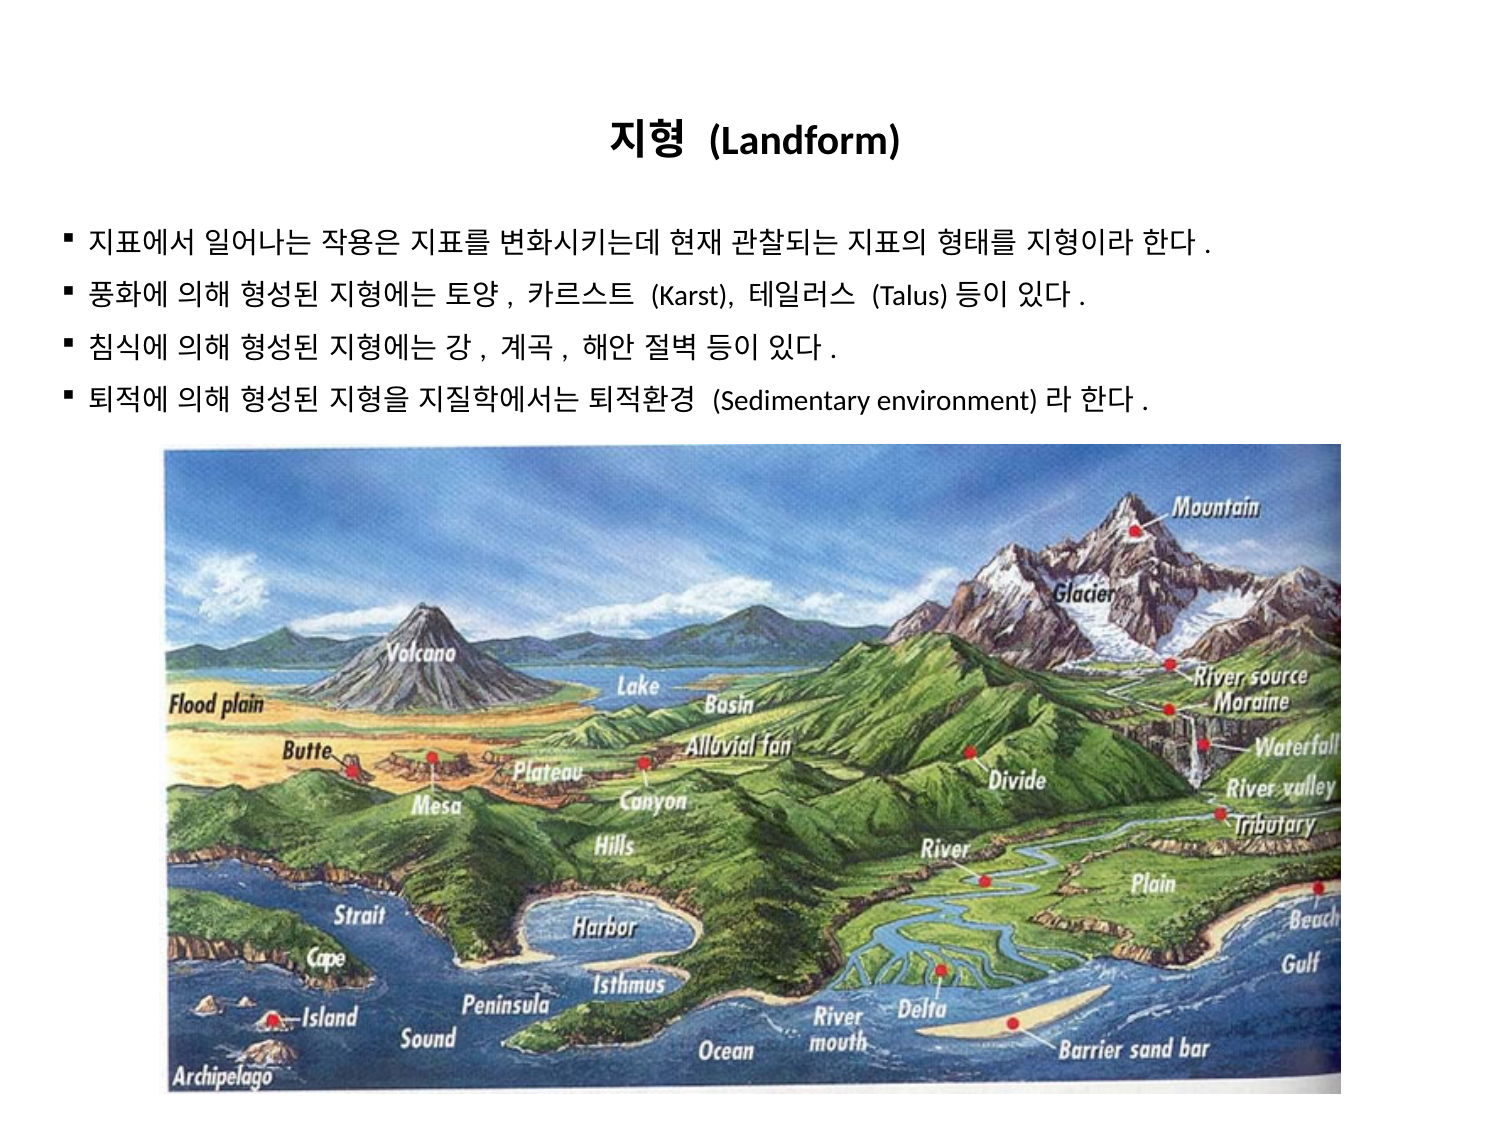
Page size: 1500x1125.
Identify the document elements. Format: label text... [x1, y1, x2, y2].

picture [159, 444, 1341, 1095]
list 지표에서 일어나는 작용은 지표를 변화시키는데 현재 관찰되는 지표의 형태를 지형이라 한다. 풍화에 의해 형성된 지형에는 토양, 카르스트 (Karst), 테일러스 (Talus)등이 있다. 침식에 의해 형성된 지형에는 강, 계곡, 해안 절벽 등이 있다. 퇴적에 의해 형성된 지형을 지질학에서는 퇴적환경 (Sedimentary environment)라 한다. [46, 199, 1465, 1092]
list 지형 (Landform) [46, 99, 1465, 176]
